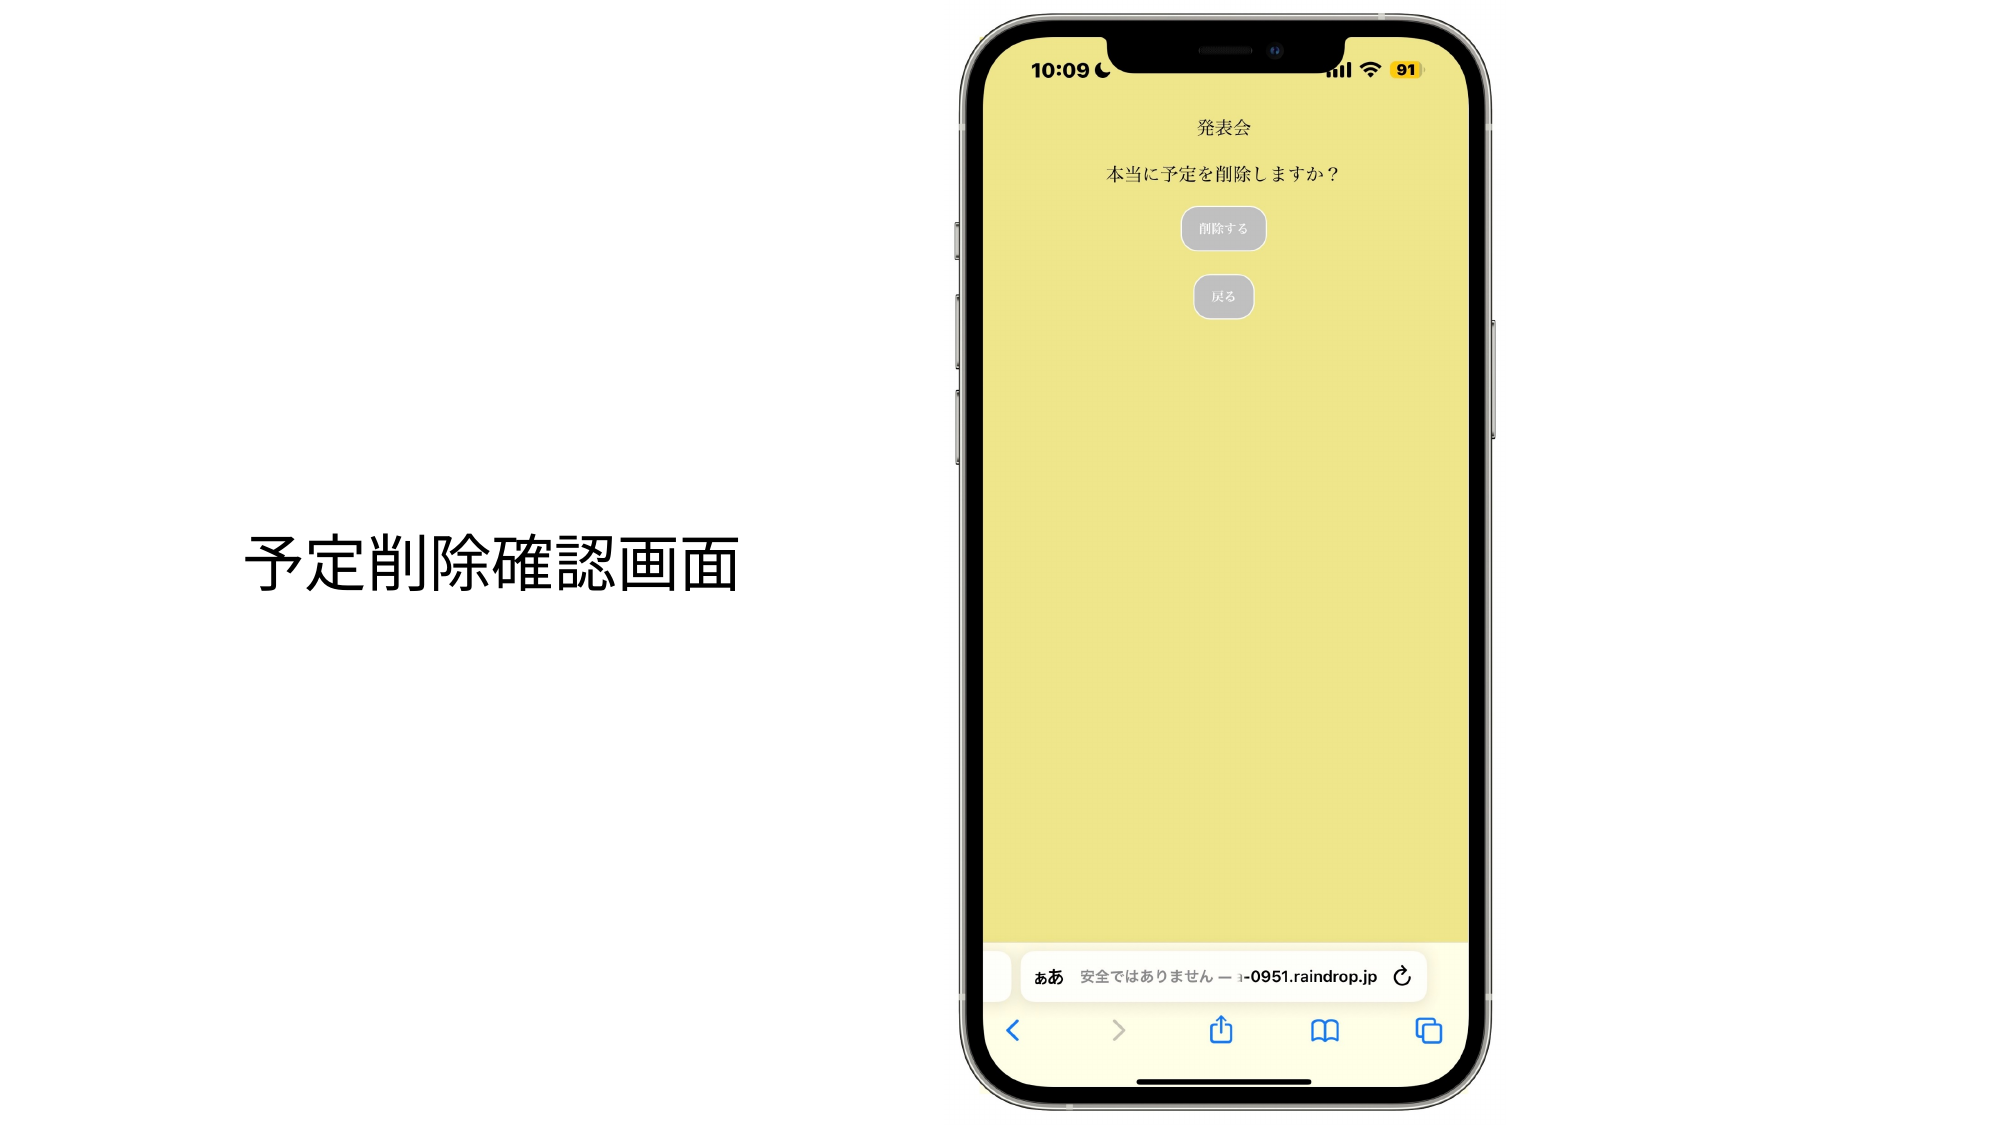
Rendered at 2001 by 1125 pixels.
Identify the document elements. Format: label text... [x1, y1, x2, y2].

picture [944, 0, 1506, 1125]
text_box 予定削除確認画面 [227, 517, 762, 607]
